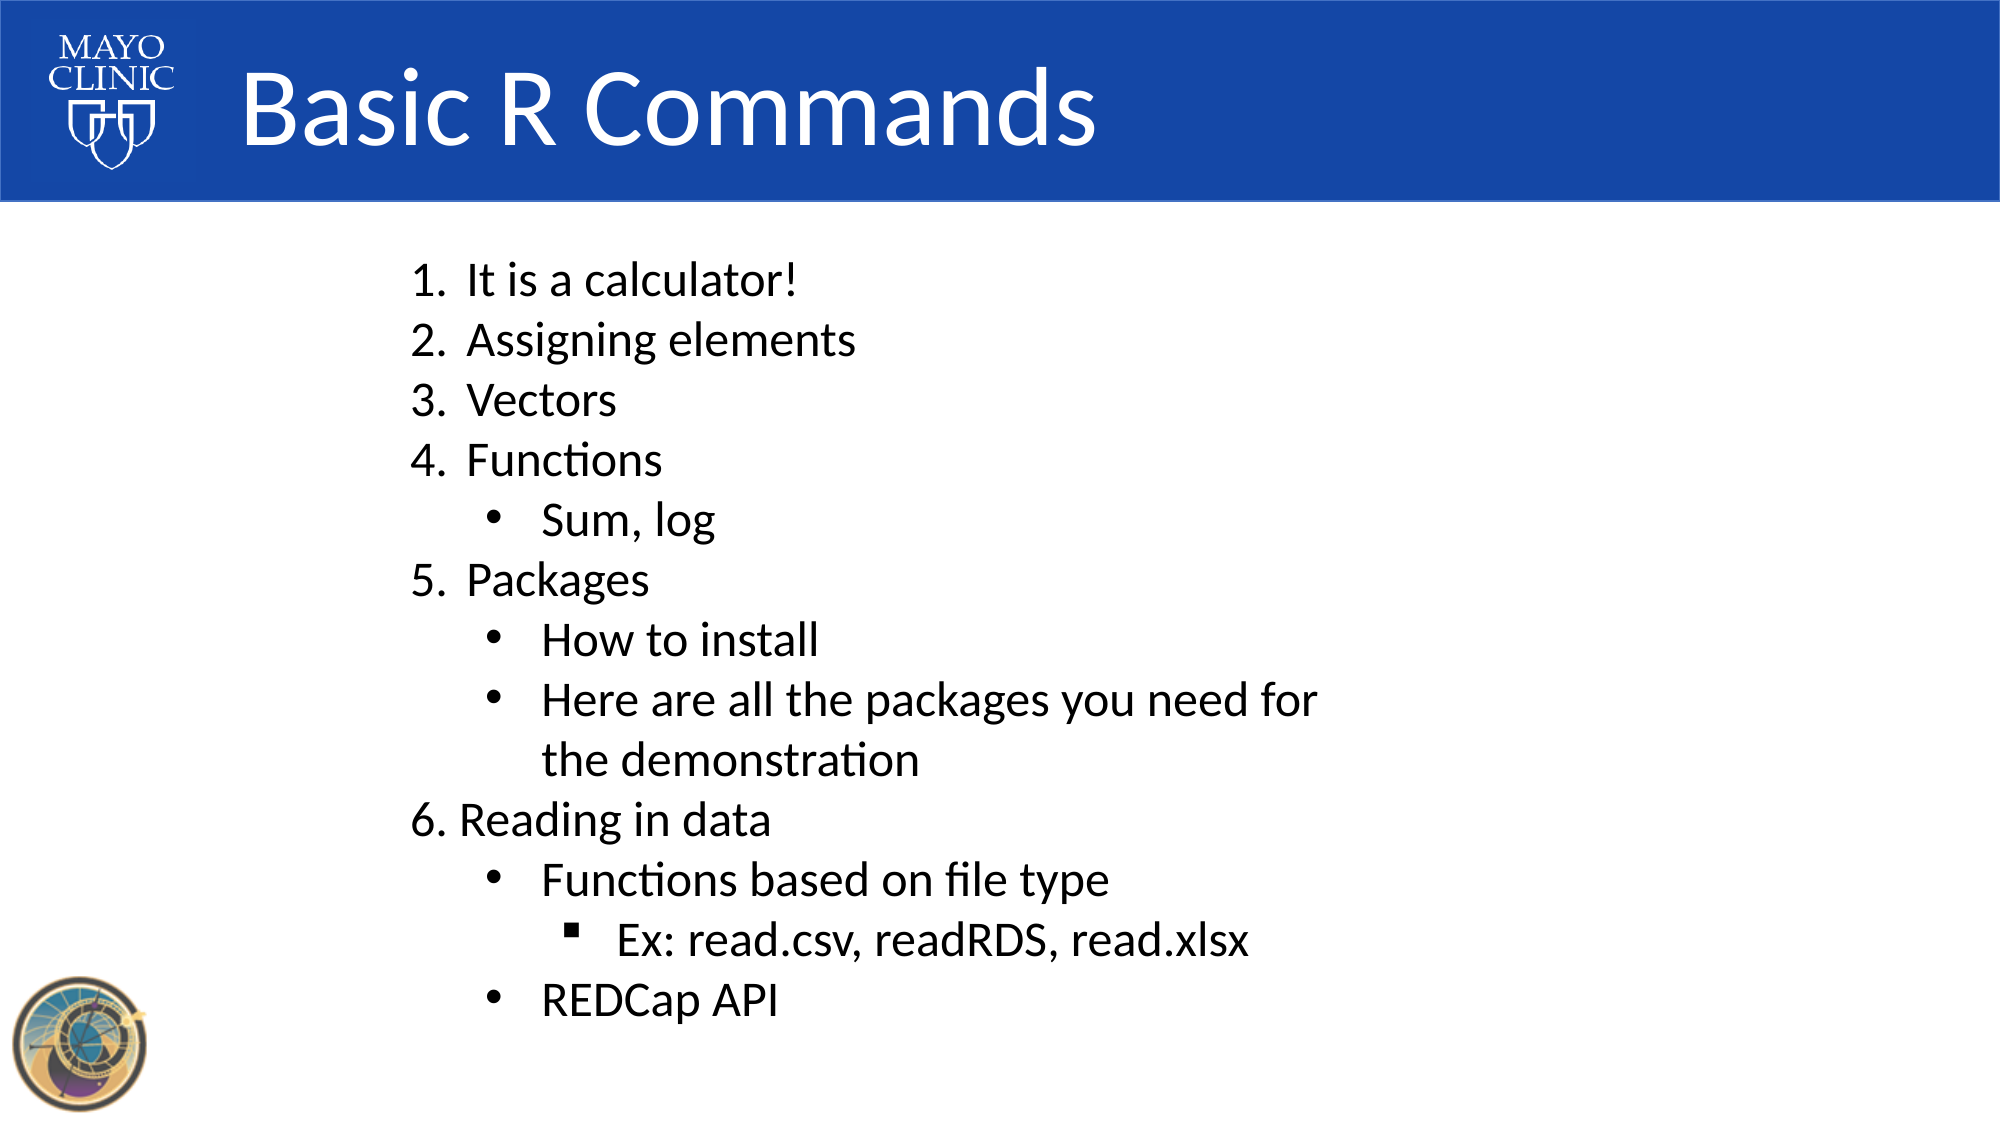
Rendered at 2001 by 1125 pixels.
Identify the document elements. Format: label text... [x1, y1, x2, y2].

text_box It is a calculator! Assigning elements Vectors Functions Sum, log Packages How to install Here are all the packages you need for the demonstration 6. Reading in data Functions based on file type Ex: read.csv, readRDS, read.xlsx REDCap API [395, 238, 1396, 1094]
picture [0, 964, 168, 1125]
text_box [0, 0, 2000, 202]
